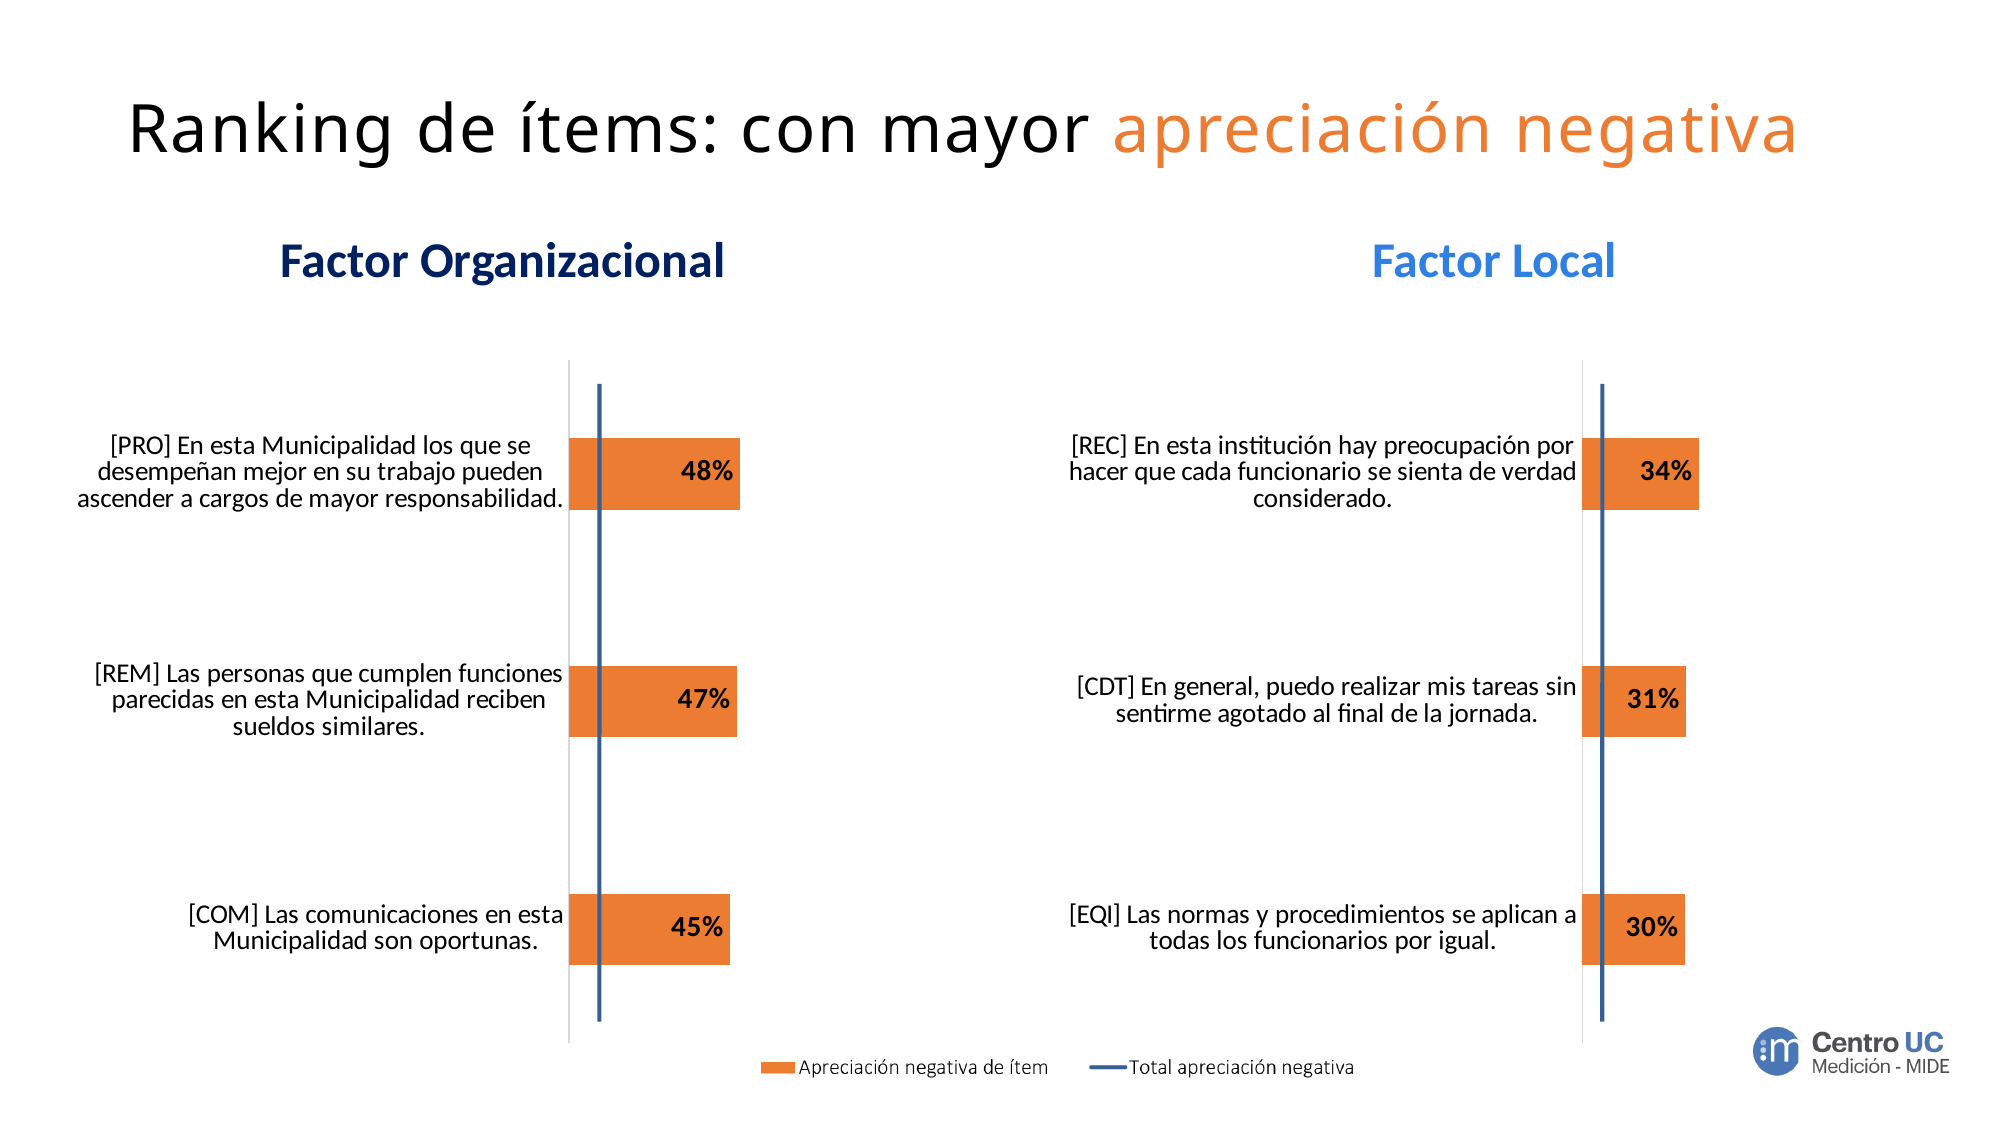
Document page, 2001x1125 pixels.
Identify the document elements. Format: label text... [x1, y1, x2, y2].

title Ranking de ítems: con mayor apreciación negativa [127, 51, 1895, 211]
text_box Factor Local [1116, 236, 1873, 287]
picture [753, 1047, 1357, 1085]
chart [1050, 345, 1938, 1058]
text_box Factor Organizacional [124, 236, 882, 287]
picture [1753, 1025, 1951, 1077]
chart [59, 345, 947, 1058]
